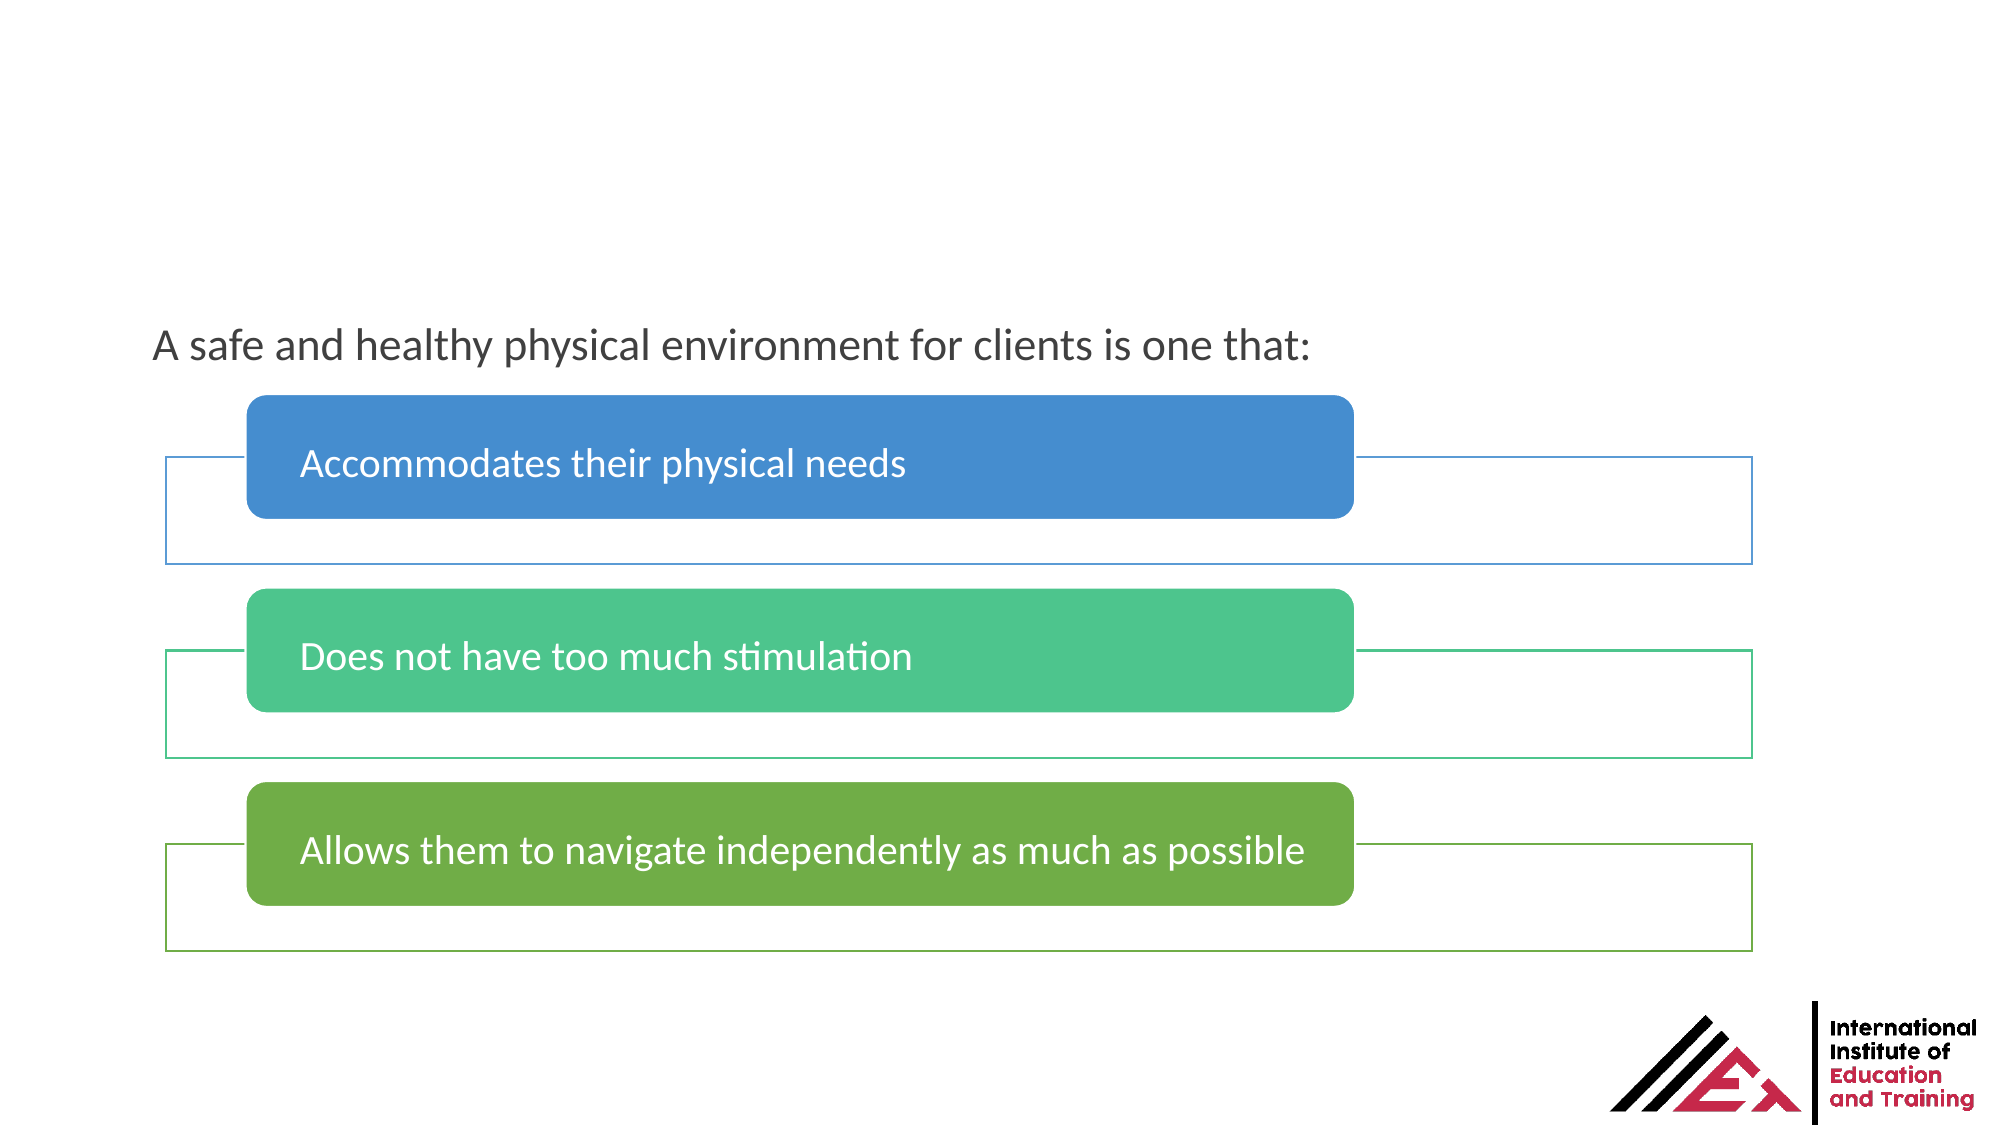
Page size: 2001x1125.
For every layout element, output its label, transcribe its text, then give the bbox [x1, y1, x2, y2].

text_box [166, 391, 1752, 955]
picture [1609, 1001, 1976, 1125]
list A safe and healthy physical environment for clients is one that: [137, 299, 1793, 1014]
